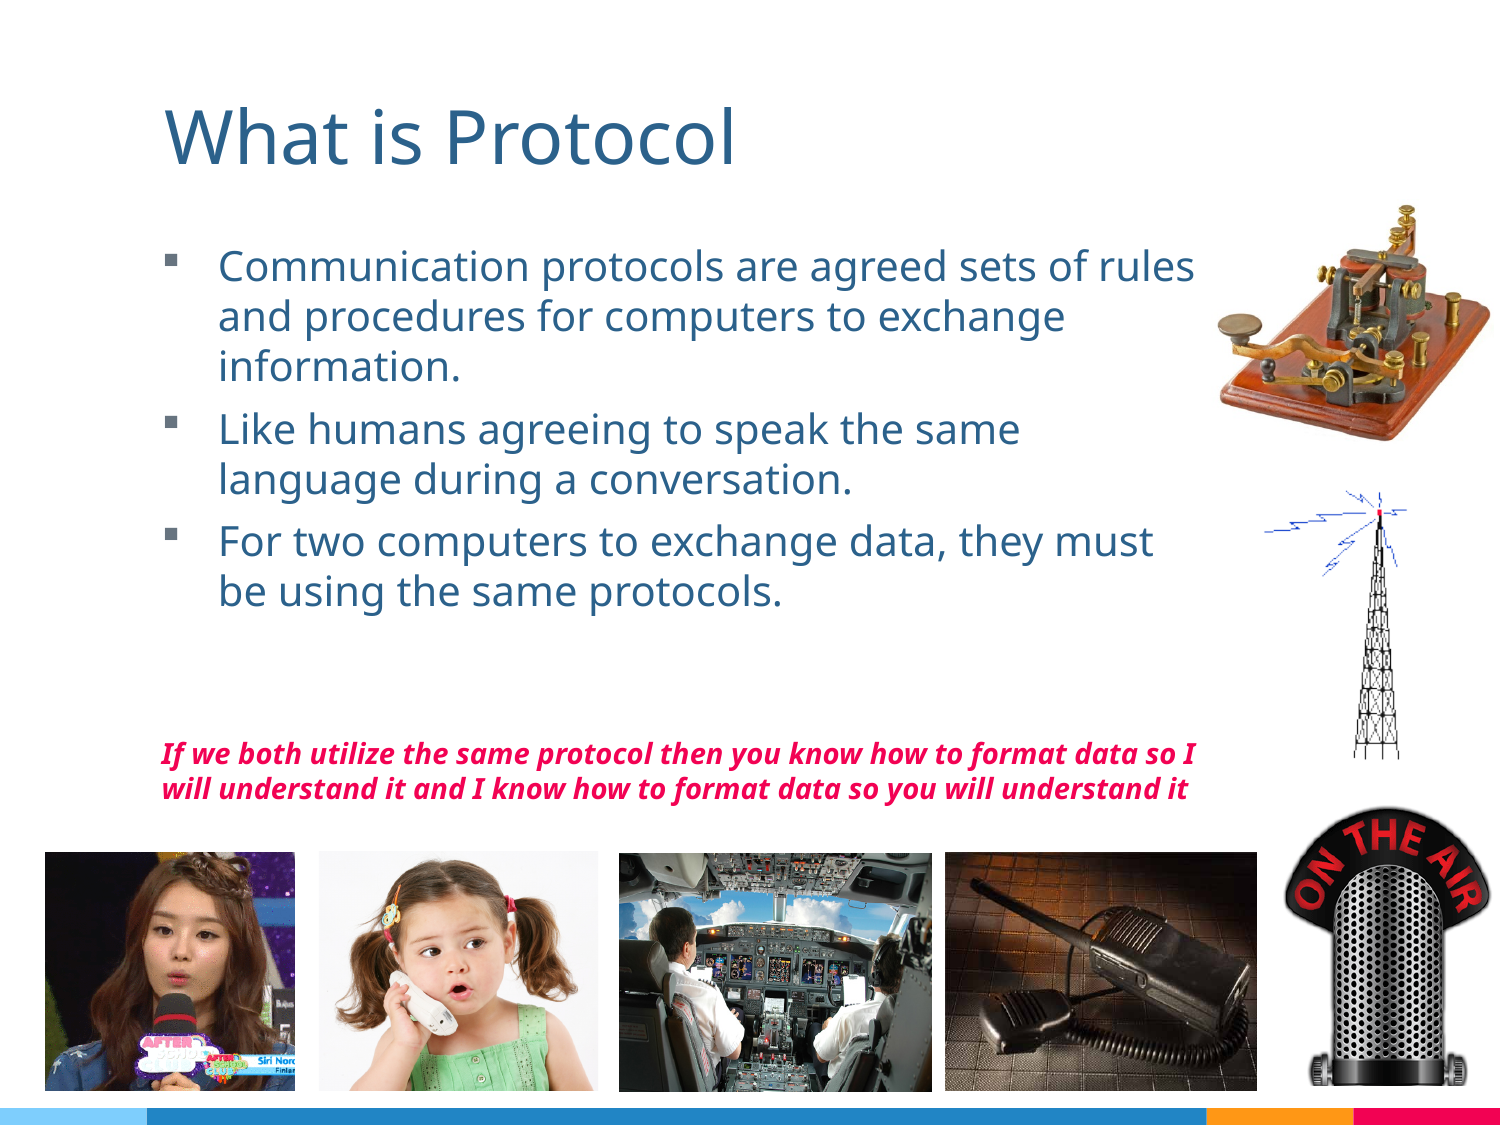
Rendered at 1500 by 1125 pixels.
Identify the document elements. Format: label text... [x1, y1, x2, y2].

picture [1211, 472, 1434, 772]
picture [318, 851, 599, 1091]
picture [944, 801, 1500, 1092]
text_box Communication protocols are agreed sets of rules and procedures for computers to exchange information. Like humans agreeing to speak the same language during a conversation. For two computers to exchange data, they must be using the same protocols. If we both utilize the same protocol then you know how to format data so I will understand it and I know how to format data so you will understand it [146, 224, 1212, 788]
picture [45, 852, 296, 1092]
title What is Protocol [149, 75, 1402, 200]
picture [619, 853, 932, 1093]
picture [1200, 199, 1494, 446]
